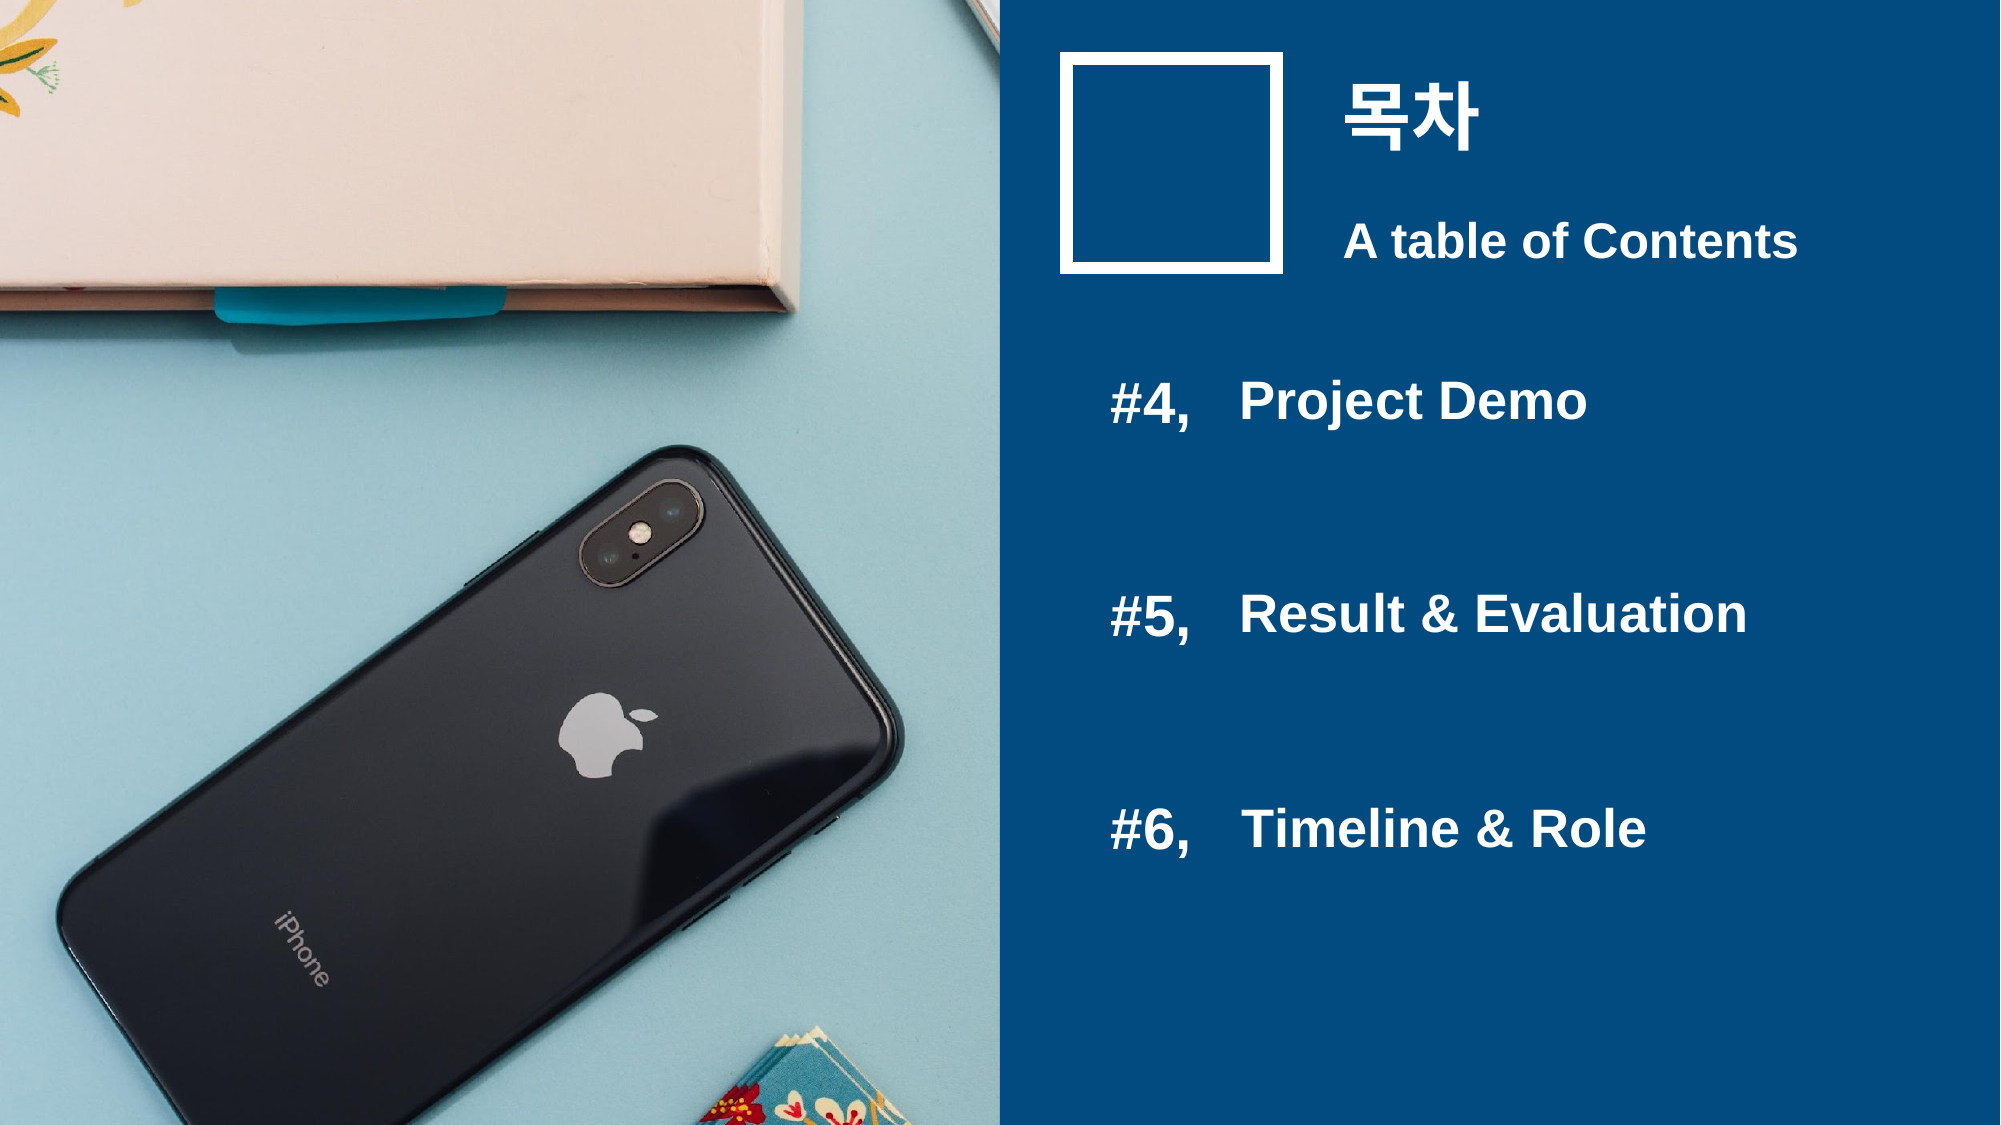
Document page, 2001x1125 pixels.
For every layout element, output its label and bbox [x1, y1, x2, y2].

text_box [1095, 570, 1973, 657]
text_box [1095, 357, 1701, 445]
picture [0, 0, 2000, 1125]
